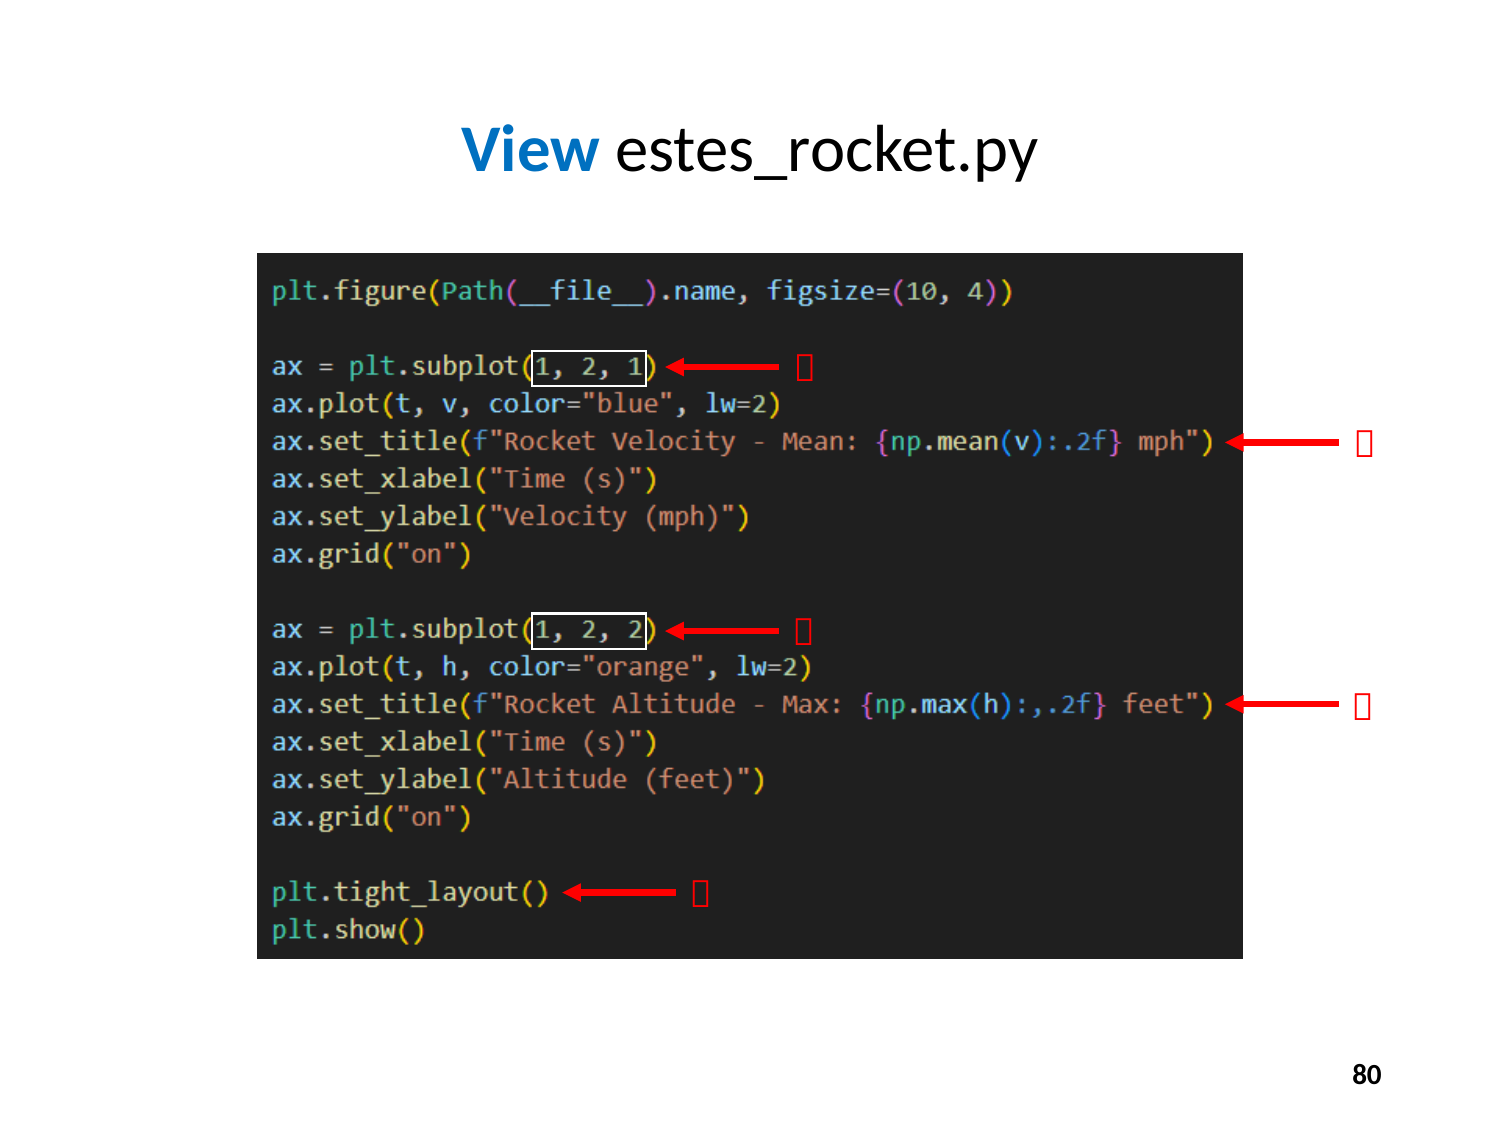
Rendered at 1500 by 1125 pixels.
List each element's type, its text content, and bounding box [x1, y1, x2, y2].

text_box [1224, 675, 1400, 737]
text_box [562, 862, 738, 924]
slide_number 80 [1059, 1042, 1397, 1103]
picture [257, 253, 1243, 959]
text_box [1224, 412, 1402, 473]
title View estes_rocket.py [103, 59, 1397, 241]
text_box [665, 600, 841, 662]
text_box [665, 336, 842, 398]
